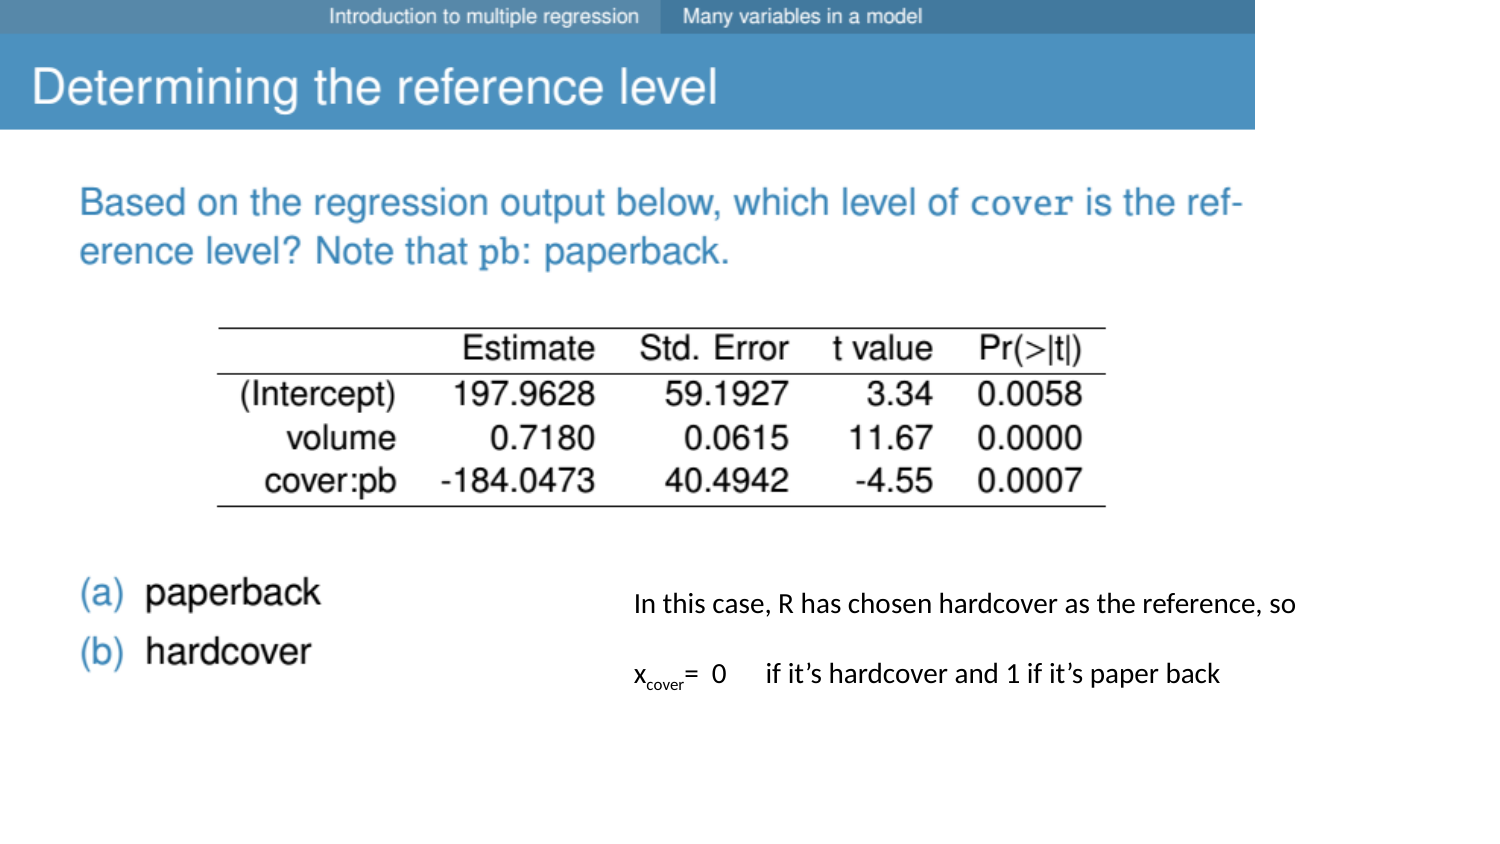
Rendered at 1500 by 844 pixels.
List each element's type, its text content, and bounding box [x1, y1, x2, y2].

picture [0, 0, 1256, 690]
text_box In this case, R has chosen hardcover as the reference, so xcover= 0 if it’s hardcover and 1 if it’s paper back [618, 569, 1362, 790]
